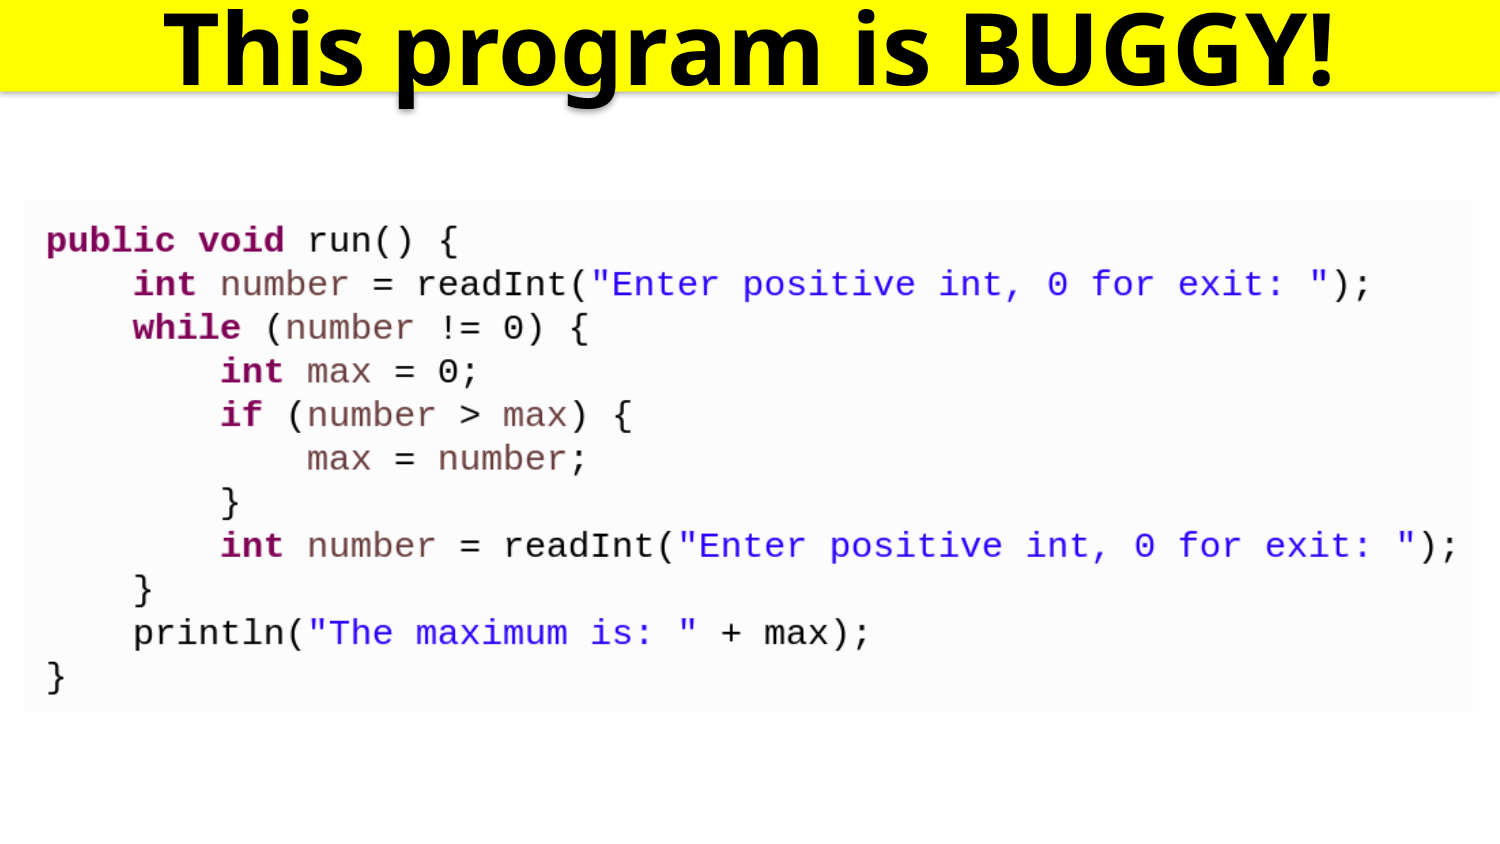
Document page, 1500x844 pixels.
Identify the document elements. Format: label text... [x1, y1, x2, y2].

text_box This program is BUGGY! [0, 0, 1500, 92]
picture [23, 200, 1473, 711]
